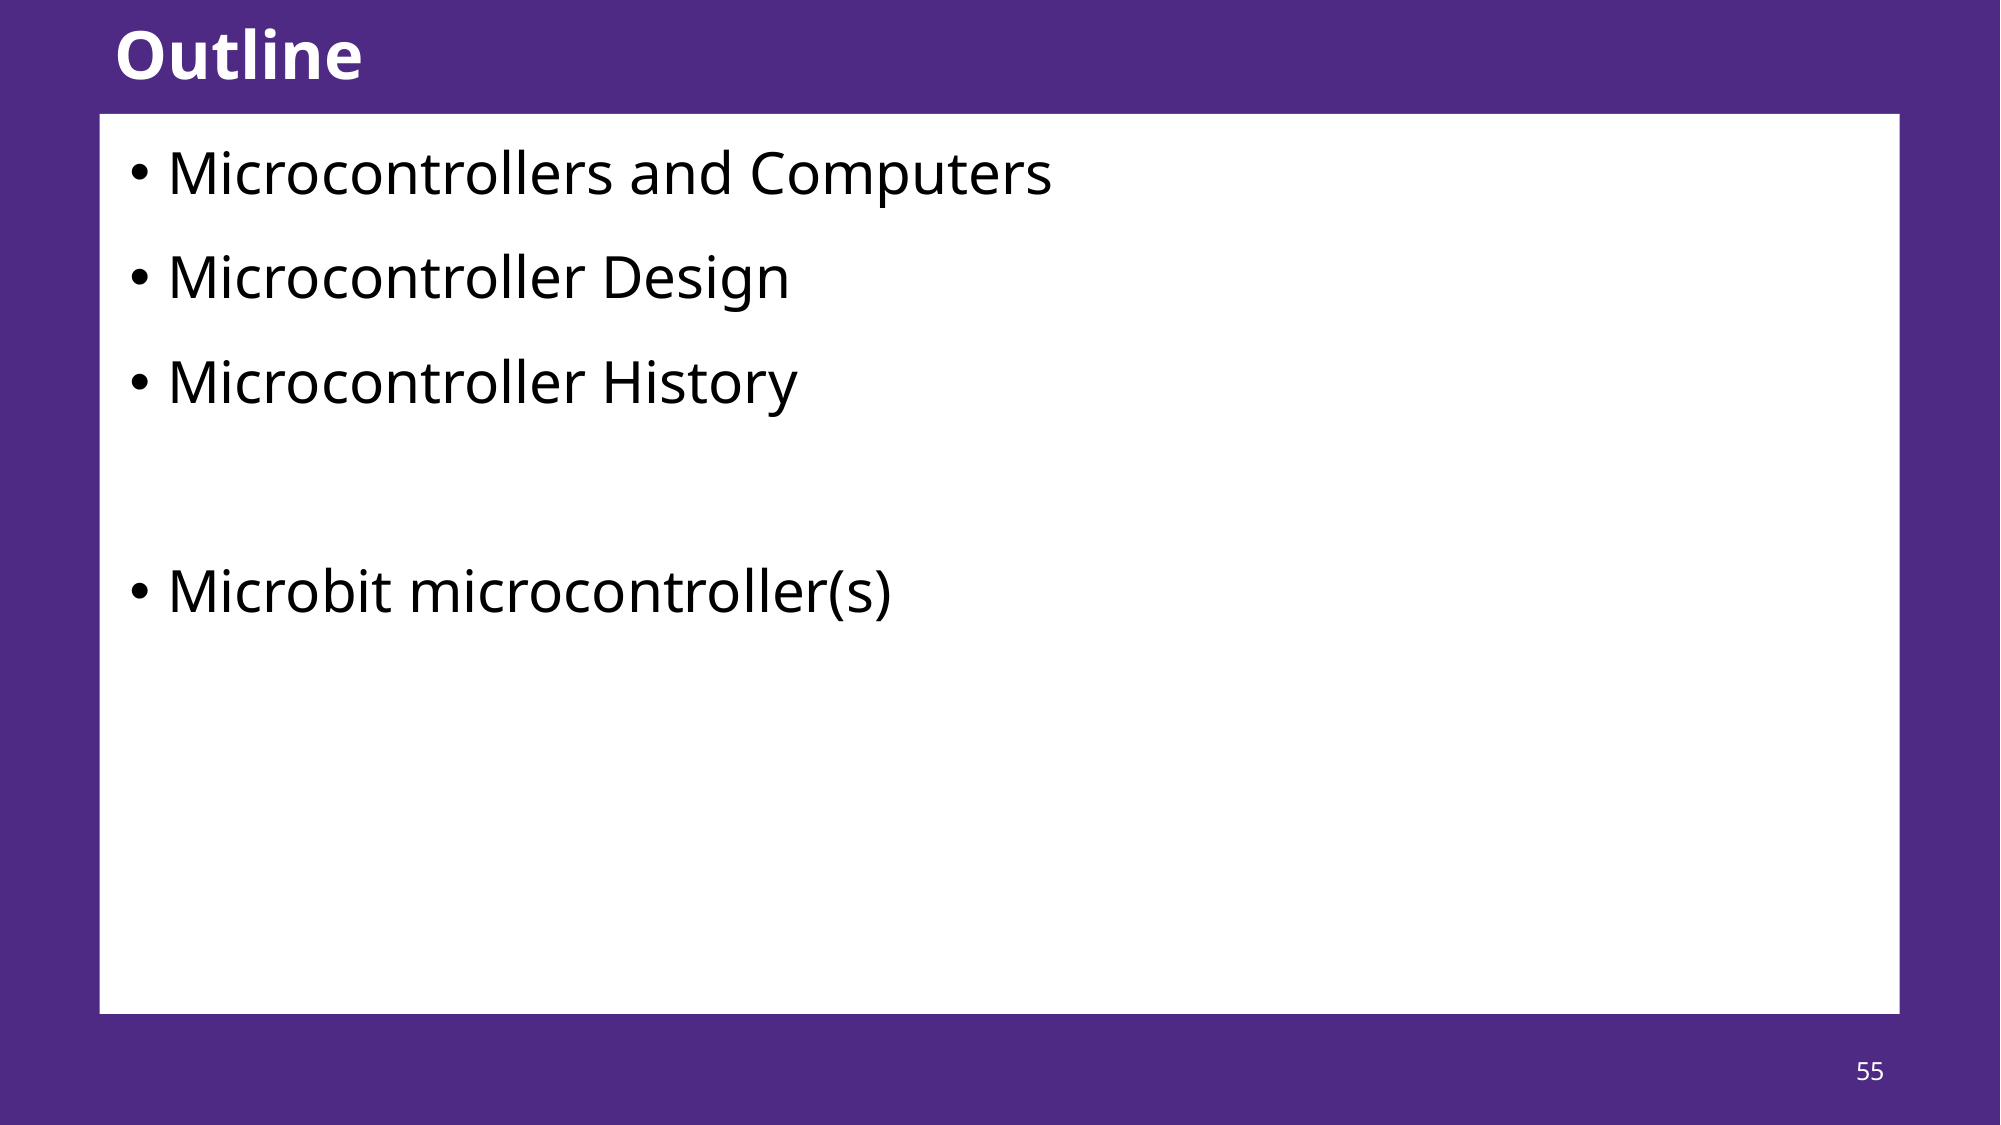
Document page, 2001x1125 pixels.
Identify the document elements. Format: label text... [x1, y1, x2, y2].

list Microcontrollers and Computers Microcontroller Design Microcontroller History Microbit microcontroller(s) [99, 114, 1900, 1014]
slide_number 55 [1749, 1042, 1900, 1103]
title Outline [99, 1, 1900, 114]
